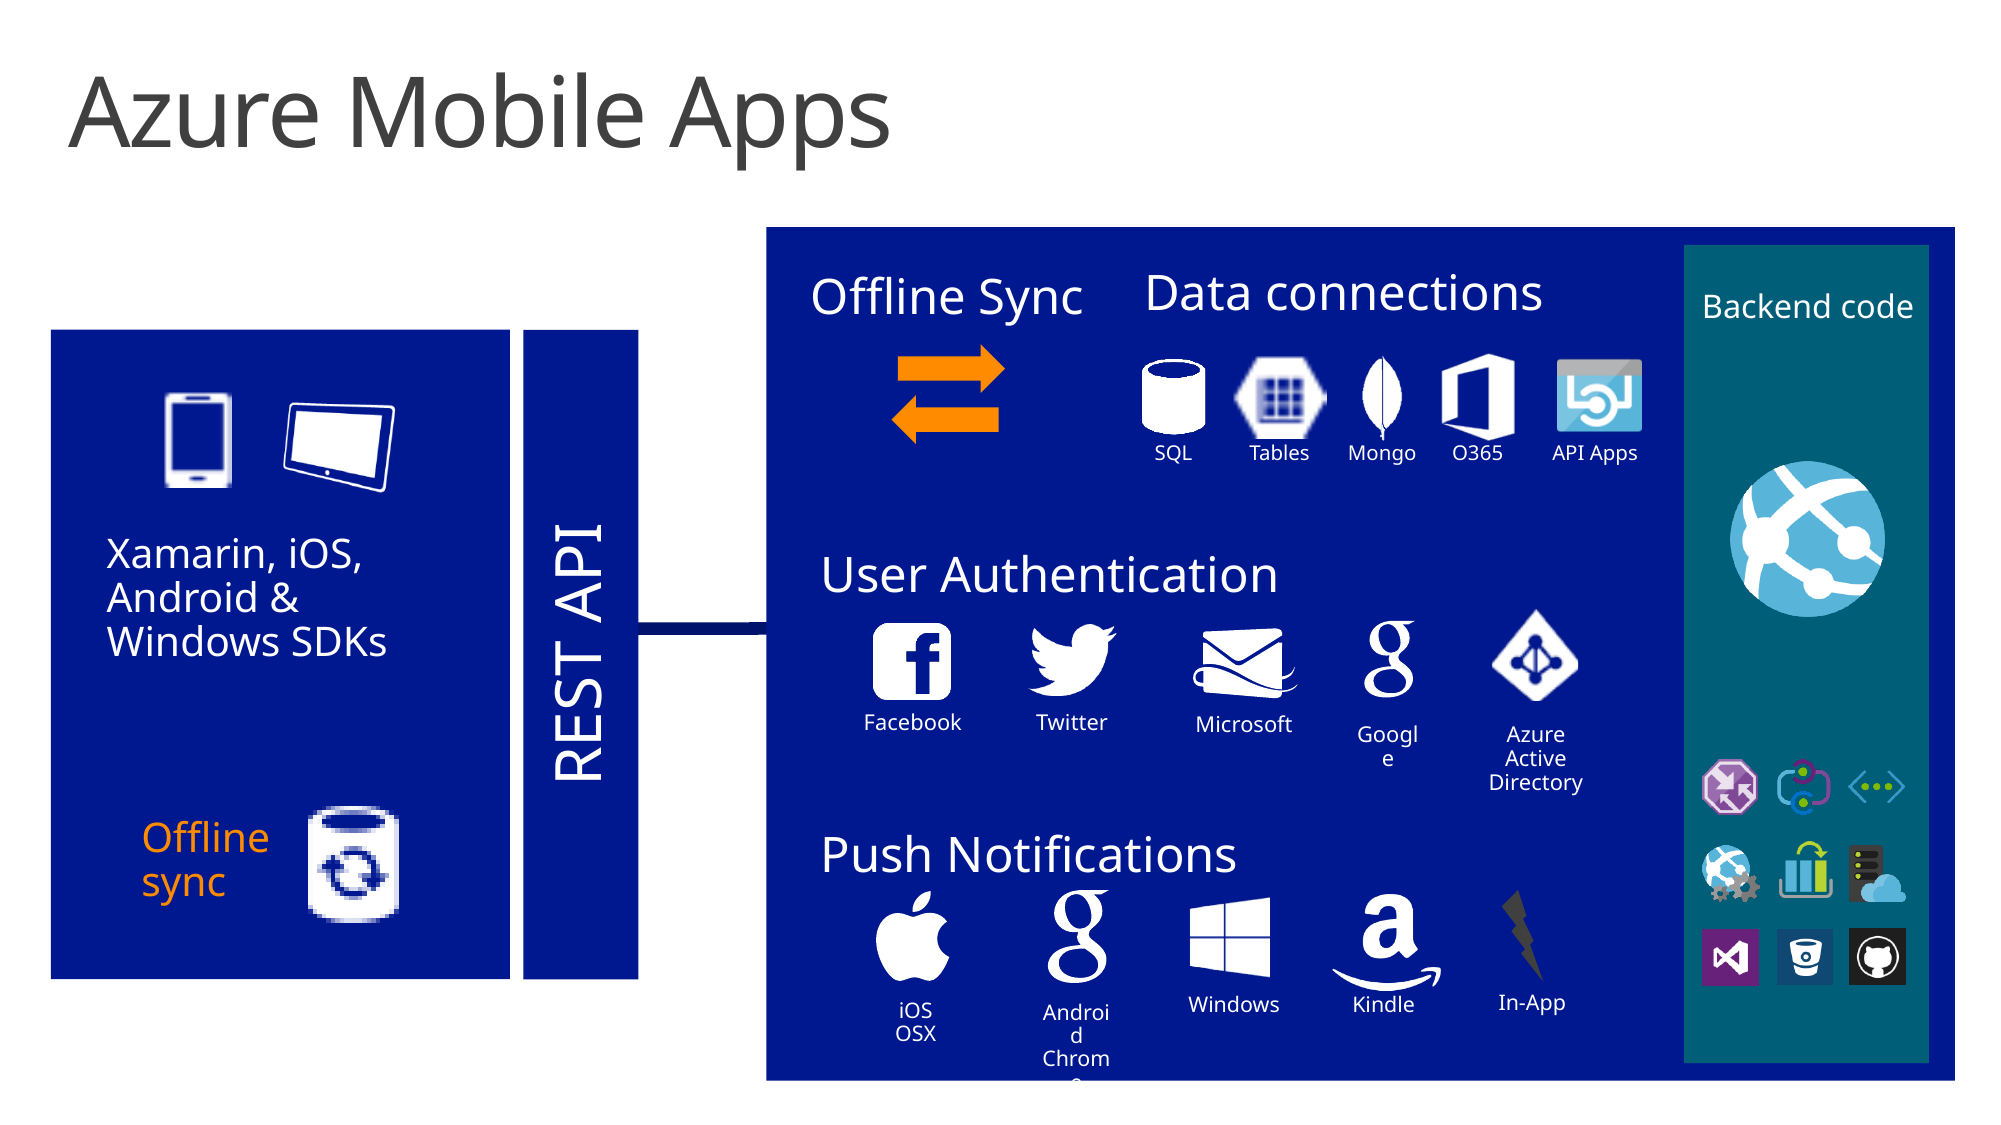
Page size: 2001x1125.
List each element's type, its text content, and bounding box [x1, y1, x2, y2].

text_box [1150, 855, 1311, 1052]
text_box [766, 226, 1956, 1081]
title Azure Mobile Apps [44, 47, 1957, 196]
picture [275, 389, 400, 499]
text_box REST API [523, 329, 639, 980]
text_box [1116, 354, 1231, 502]
text_box [77, 354, 488, 955]
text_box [1461, 889, 1625, 1050]
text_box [1679, 272, 1937, 986]
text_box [1192, 628, 1298, 699]
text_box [1394, 343, 1561, 501]
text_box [1511, 353, 1678, 502]
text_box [1009, 889, 1144, 1072]
text_box Xamarin, iOS, Android & Windows SDKs [77, 509, 476, 689]
text_box [50, 329, 510, 980]
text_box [1307, 888, 1461, 1052]
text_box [1299, 349, 1394, 501]
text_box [851, 890, 980, 1071]
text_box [112, 793, 400, 932]
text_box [792, 241, 1103, 445]
picture [163, 391, 232, 488]
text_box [1208, 355, 1351, 502]
